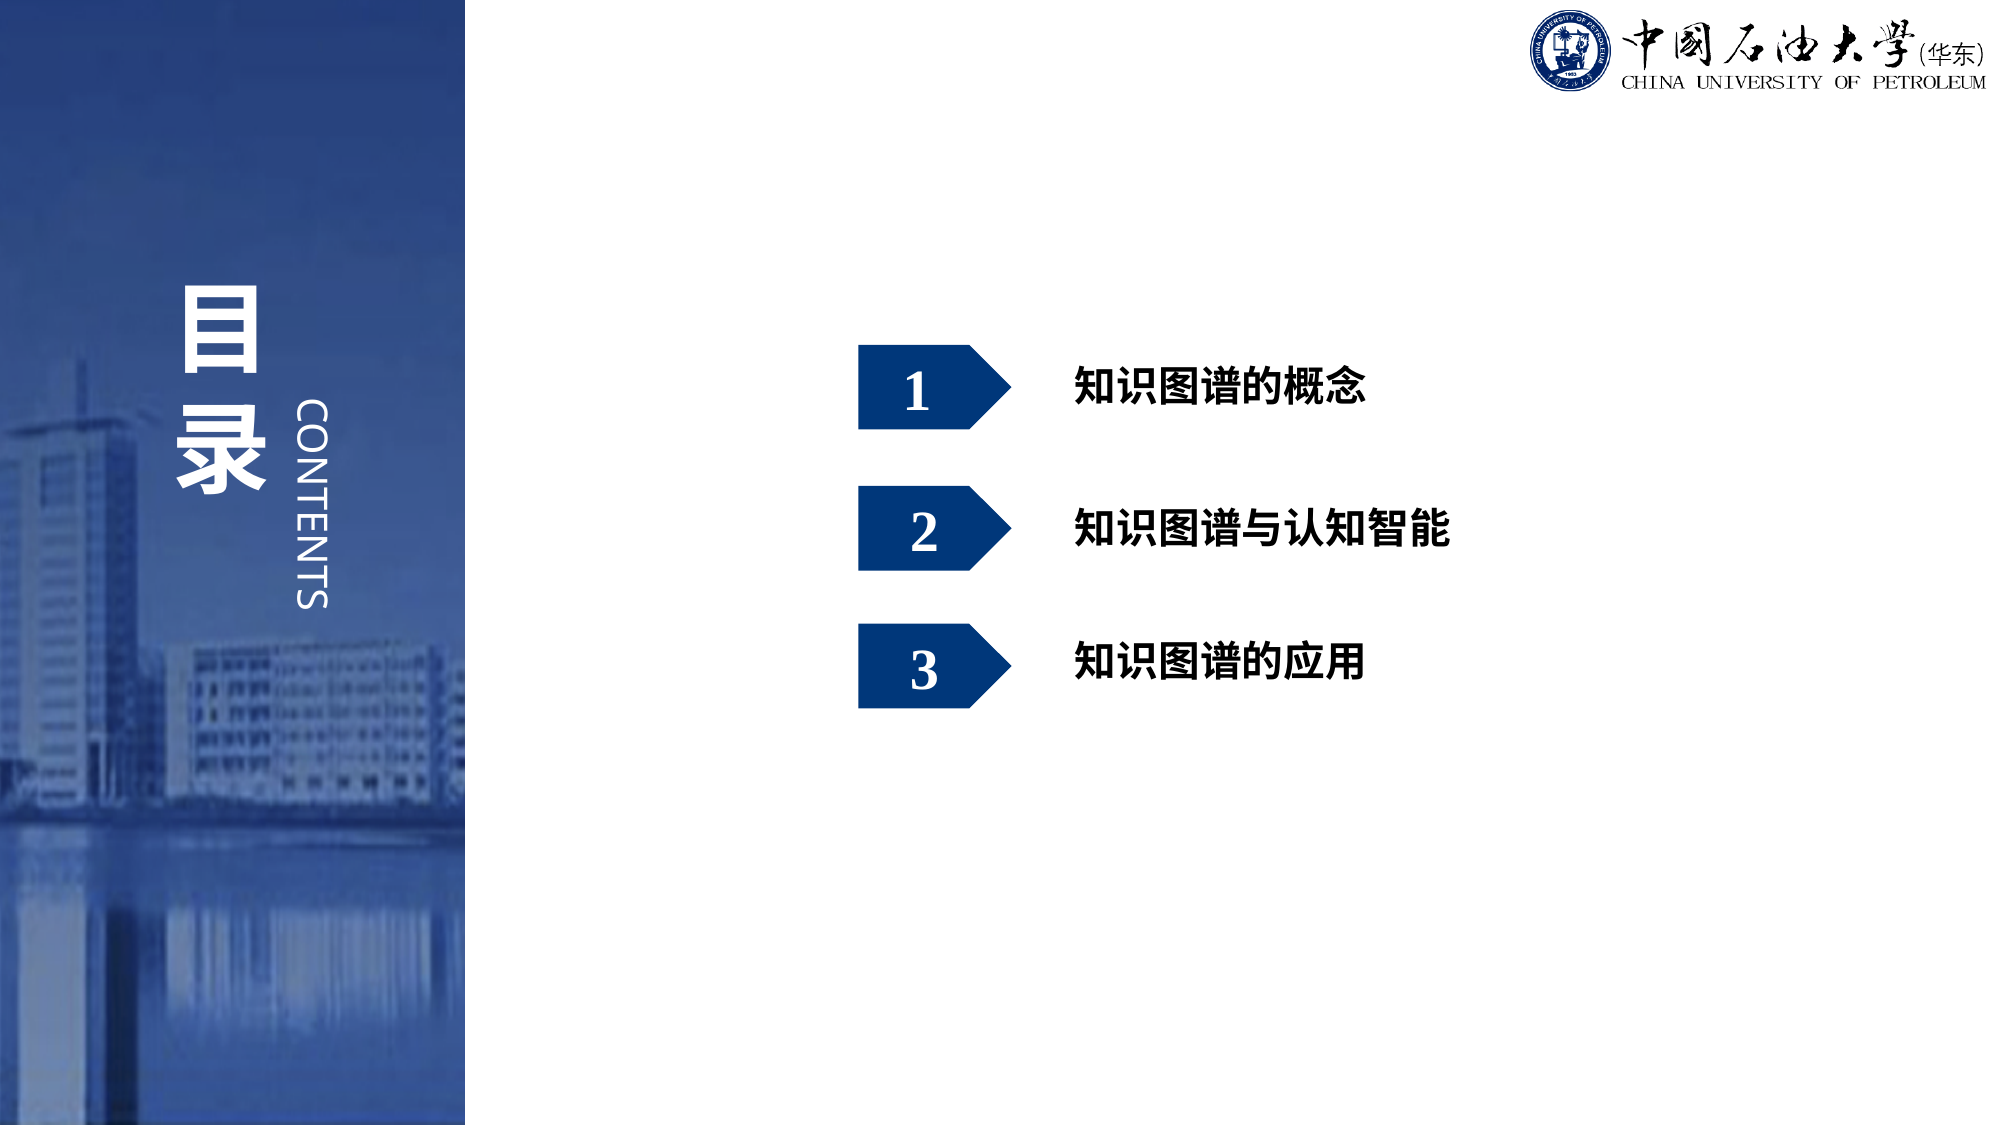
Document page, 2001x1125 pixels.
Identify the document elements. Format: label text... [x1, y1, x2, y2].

text_box 1 [858, 344, 1012, 430]
text_box 知识图谱的概念 [1060, 352, 1576, 417]
text_box 知识图谱的应用 [1060, 627, 1673, 693]
text_box 2 [858, 485, 1012, 571]
text_box 知识图谱与认知智能 [1060, 494, 1746, 560]
picture [0, 0, 2001, 1125]
text_box 3 [858, 623, 1012, 709]
